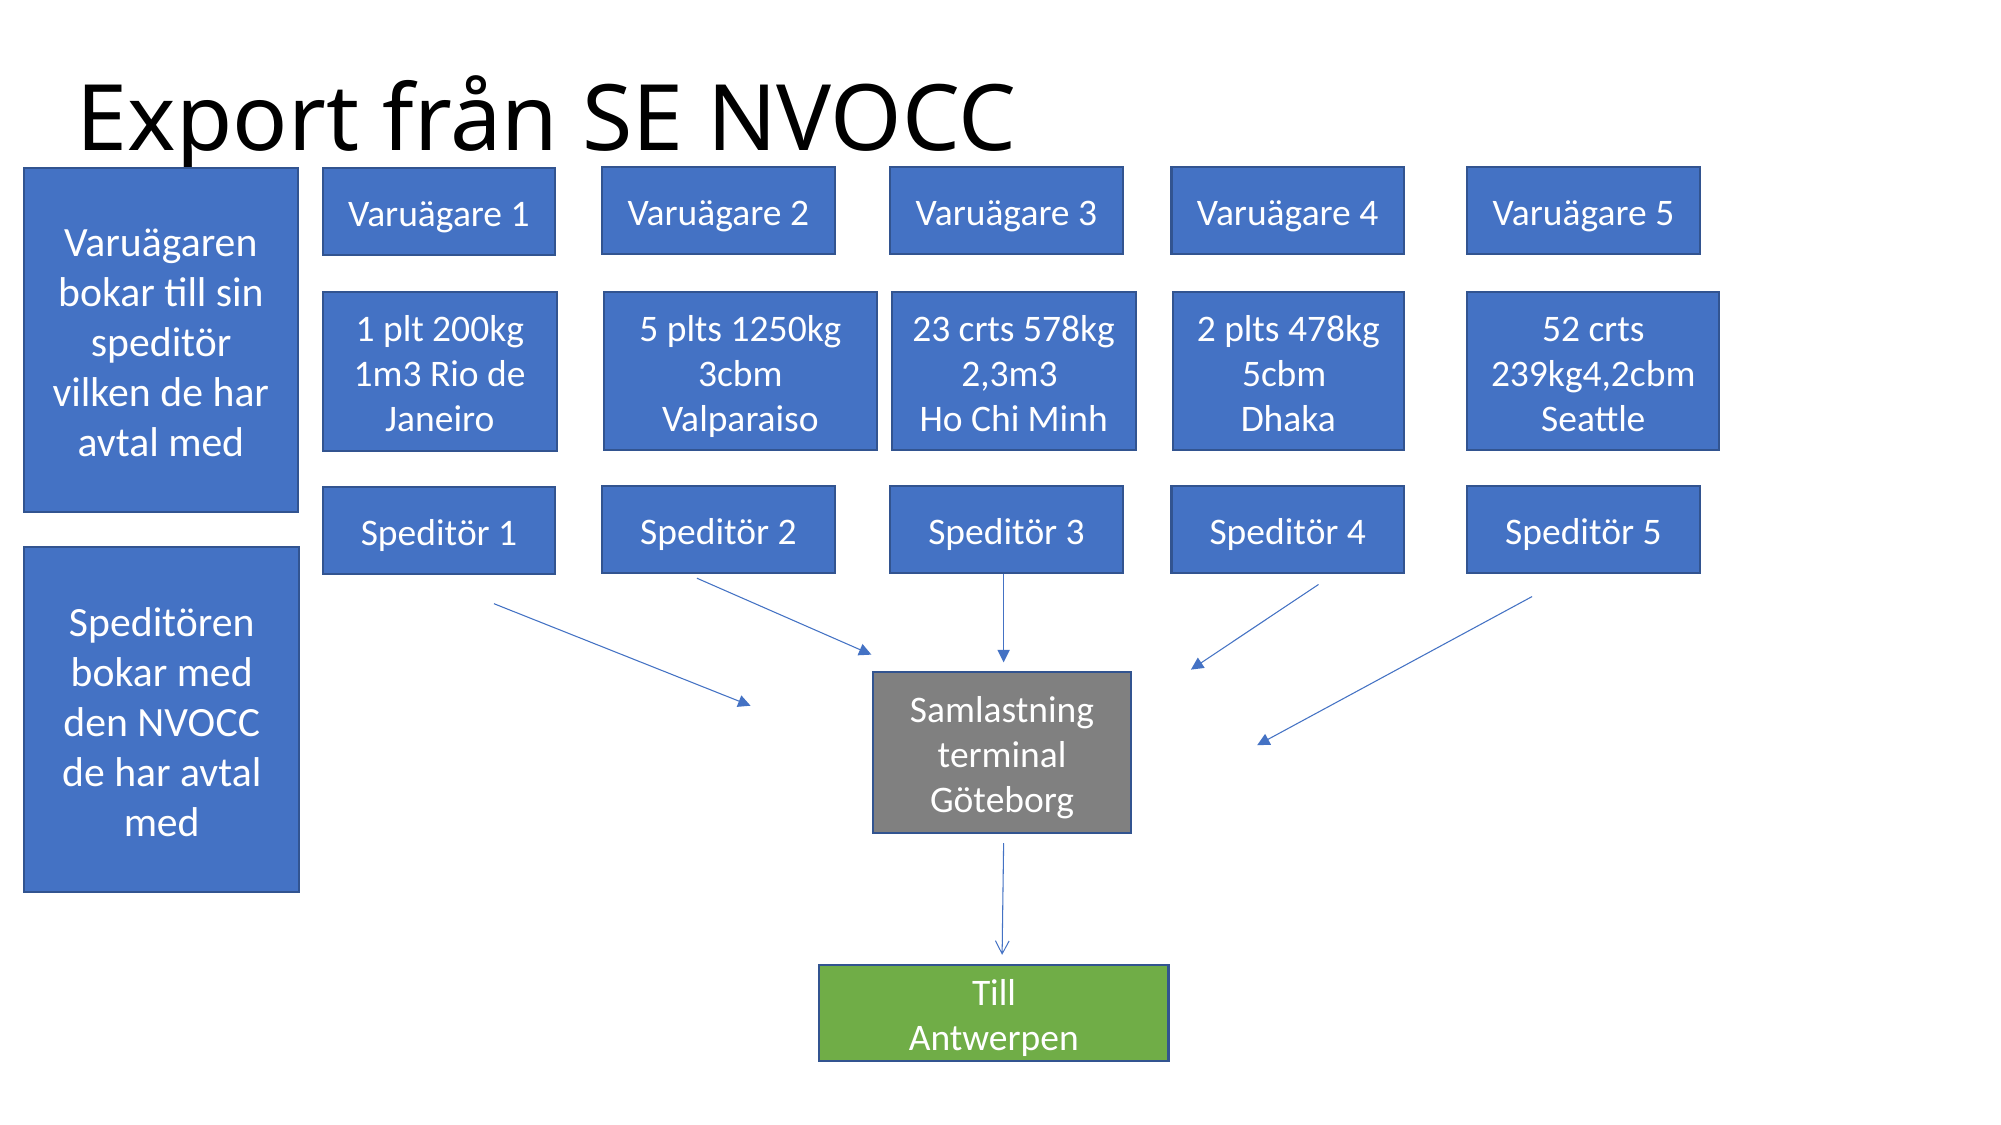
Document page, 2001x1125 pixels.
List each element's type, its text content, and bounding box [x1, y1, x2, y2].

text_box 52 crts 239kg4,2cbm Seattle [1466, 291, 1720, 451]
text_box Speditör 2 [601, 485, 836, 574]
text_box 2 plts 478kg 5cbm Dhaka [1172, 291, 1405, 451]
text_box Speditör 1 [322, 486, 556, 575]
text_box 5 plts 1250kg 3cbm Valparaiso [603, 291, 878, 451]
text_box Speditör 5 [1466, 485, 1701, 574]
text_box Speditör 4 [1170, 485, 1405, 574]
text_box 23 crts 578kg 2,3m3 Ho Chi Minh [891, 291, 1137, 451]
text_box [493, 603, 751, 706]
title Export från SE NVOCC [61, 11, 1787, 230]
text_box Varuägare 2 [601, 166, 836, 255]
text_box Varuägare 5 [1466, 166, 1701, 255]
text_box Till Antwerpen [818, 964, 1170, 1062]
text_box Varuägaren bokar till sin speditör vilken de har avtal med [23, 167, 299, 513]
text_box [1257, 596, 1533, 746]
text_box Samlastning terminal Göteborg [872, 671, 1132, 834]
text_box Varuägare 4 [1170, 166, 1405, 255]
text_box Varuägare 3 [889, 166, 1124, 255]
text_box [1190, 584, 1319, 670]
text_box Varuägare 1 [322, 167, 556, 256]
text_box Speditören bokar med den NVOCC de har avtal med [23, 546, 300, 893]
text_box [696, 578, 872, 655]
text_box 1 plt 200kg 1m3 Rio de Janeiro [322, 291, 558, 452]
text_box Speditör 3 [889, 485, 1124, 574]
